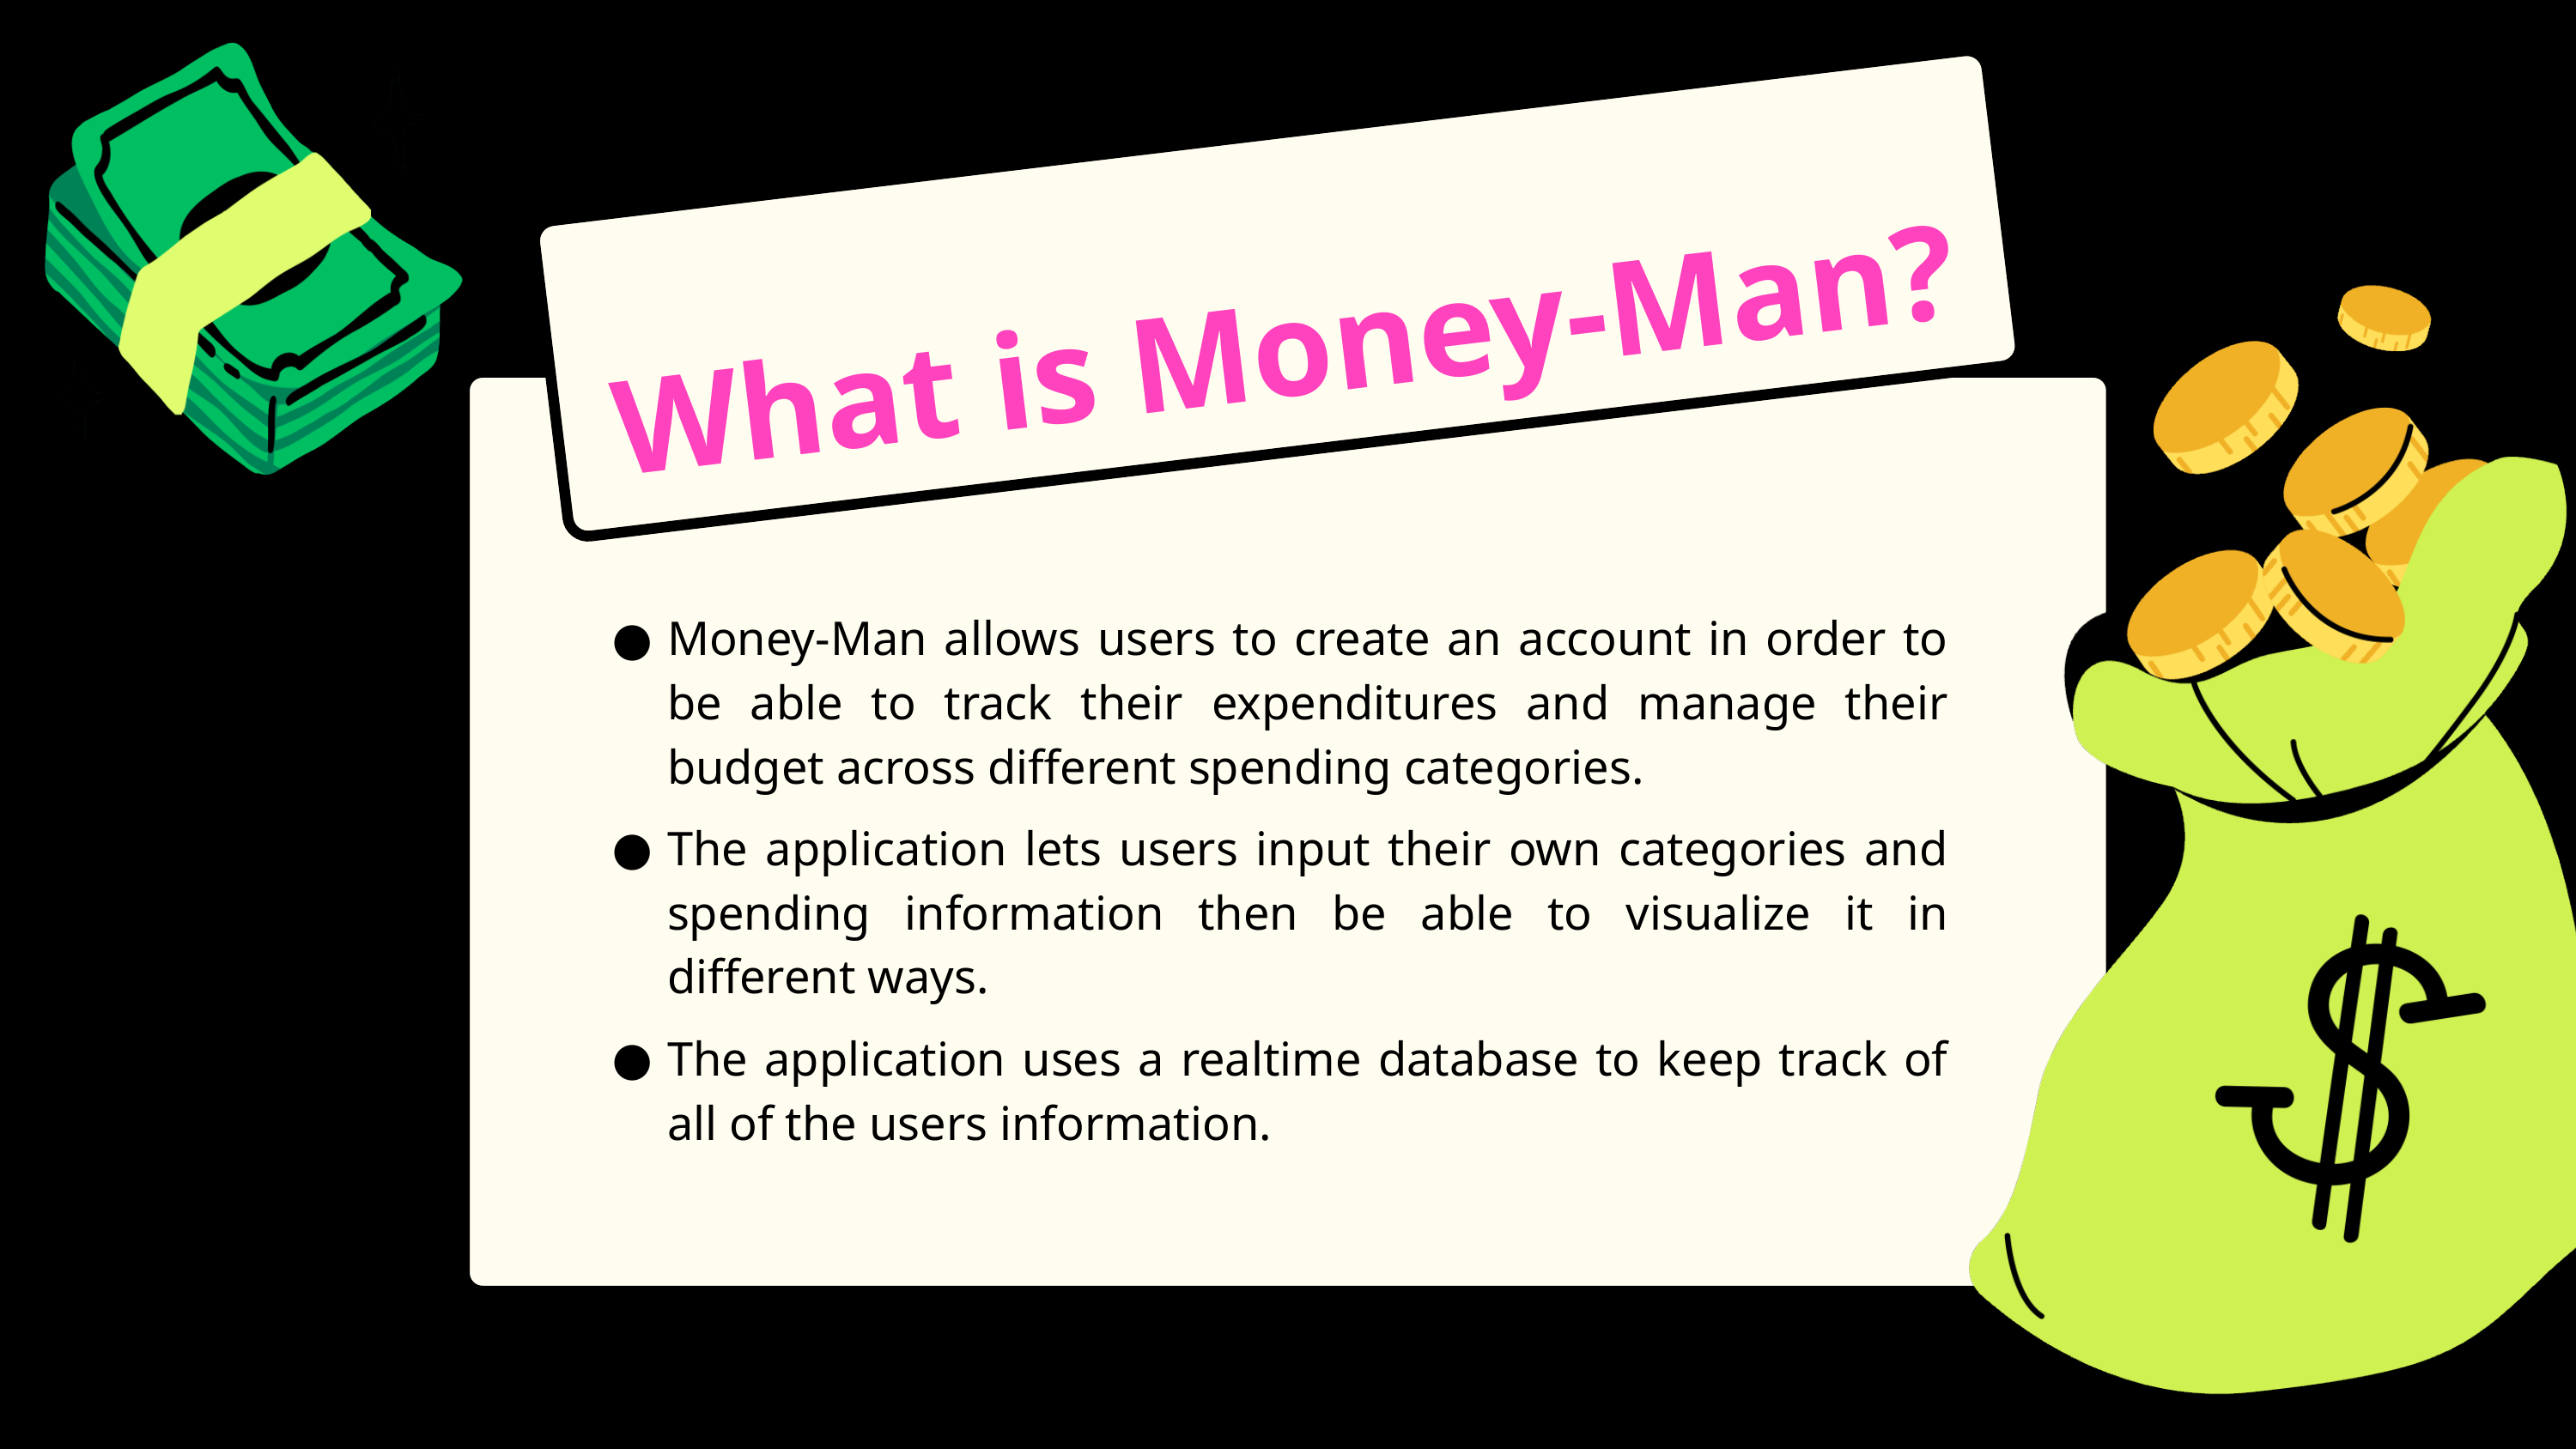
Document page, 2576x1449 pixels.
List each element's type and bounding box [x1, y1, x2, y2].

picture [44, 40, 464, 475]
text_box [544, 113, 2008, 453]
picture [1963, 280, 2576, 1408]
text_box [464, 351, 1959, 1292]
